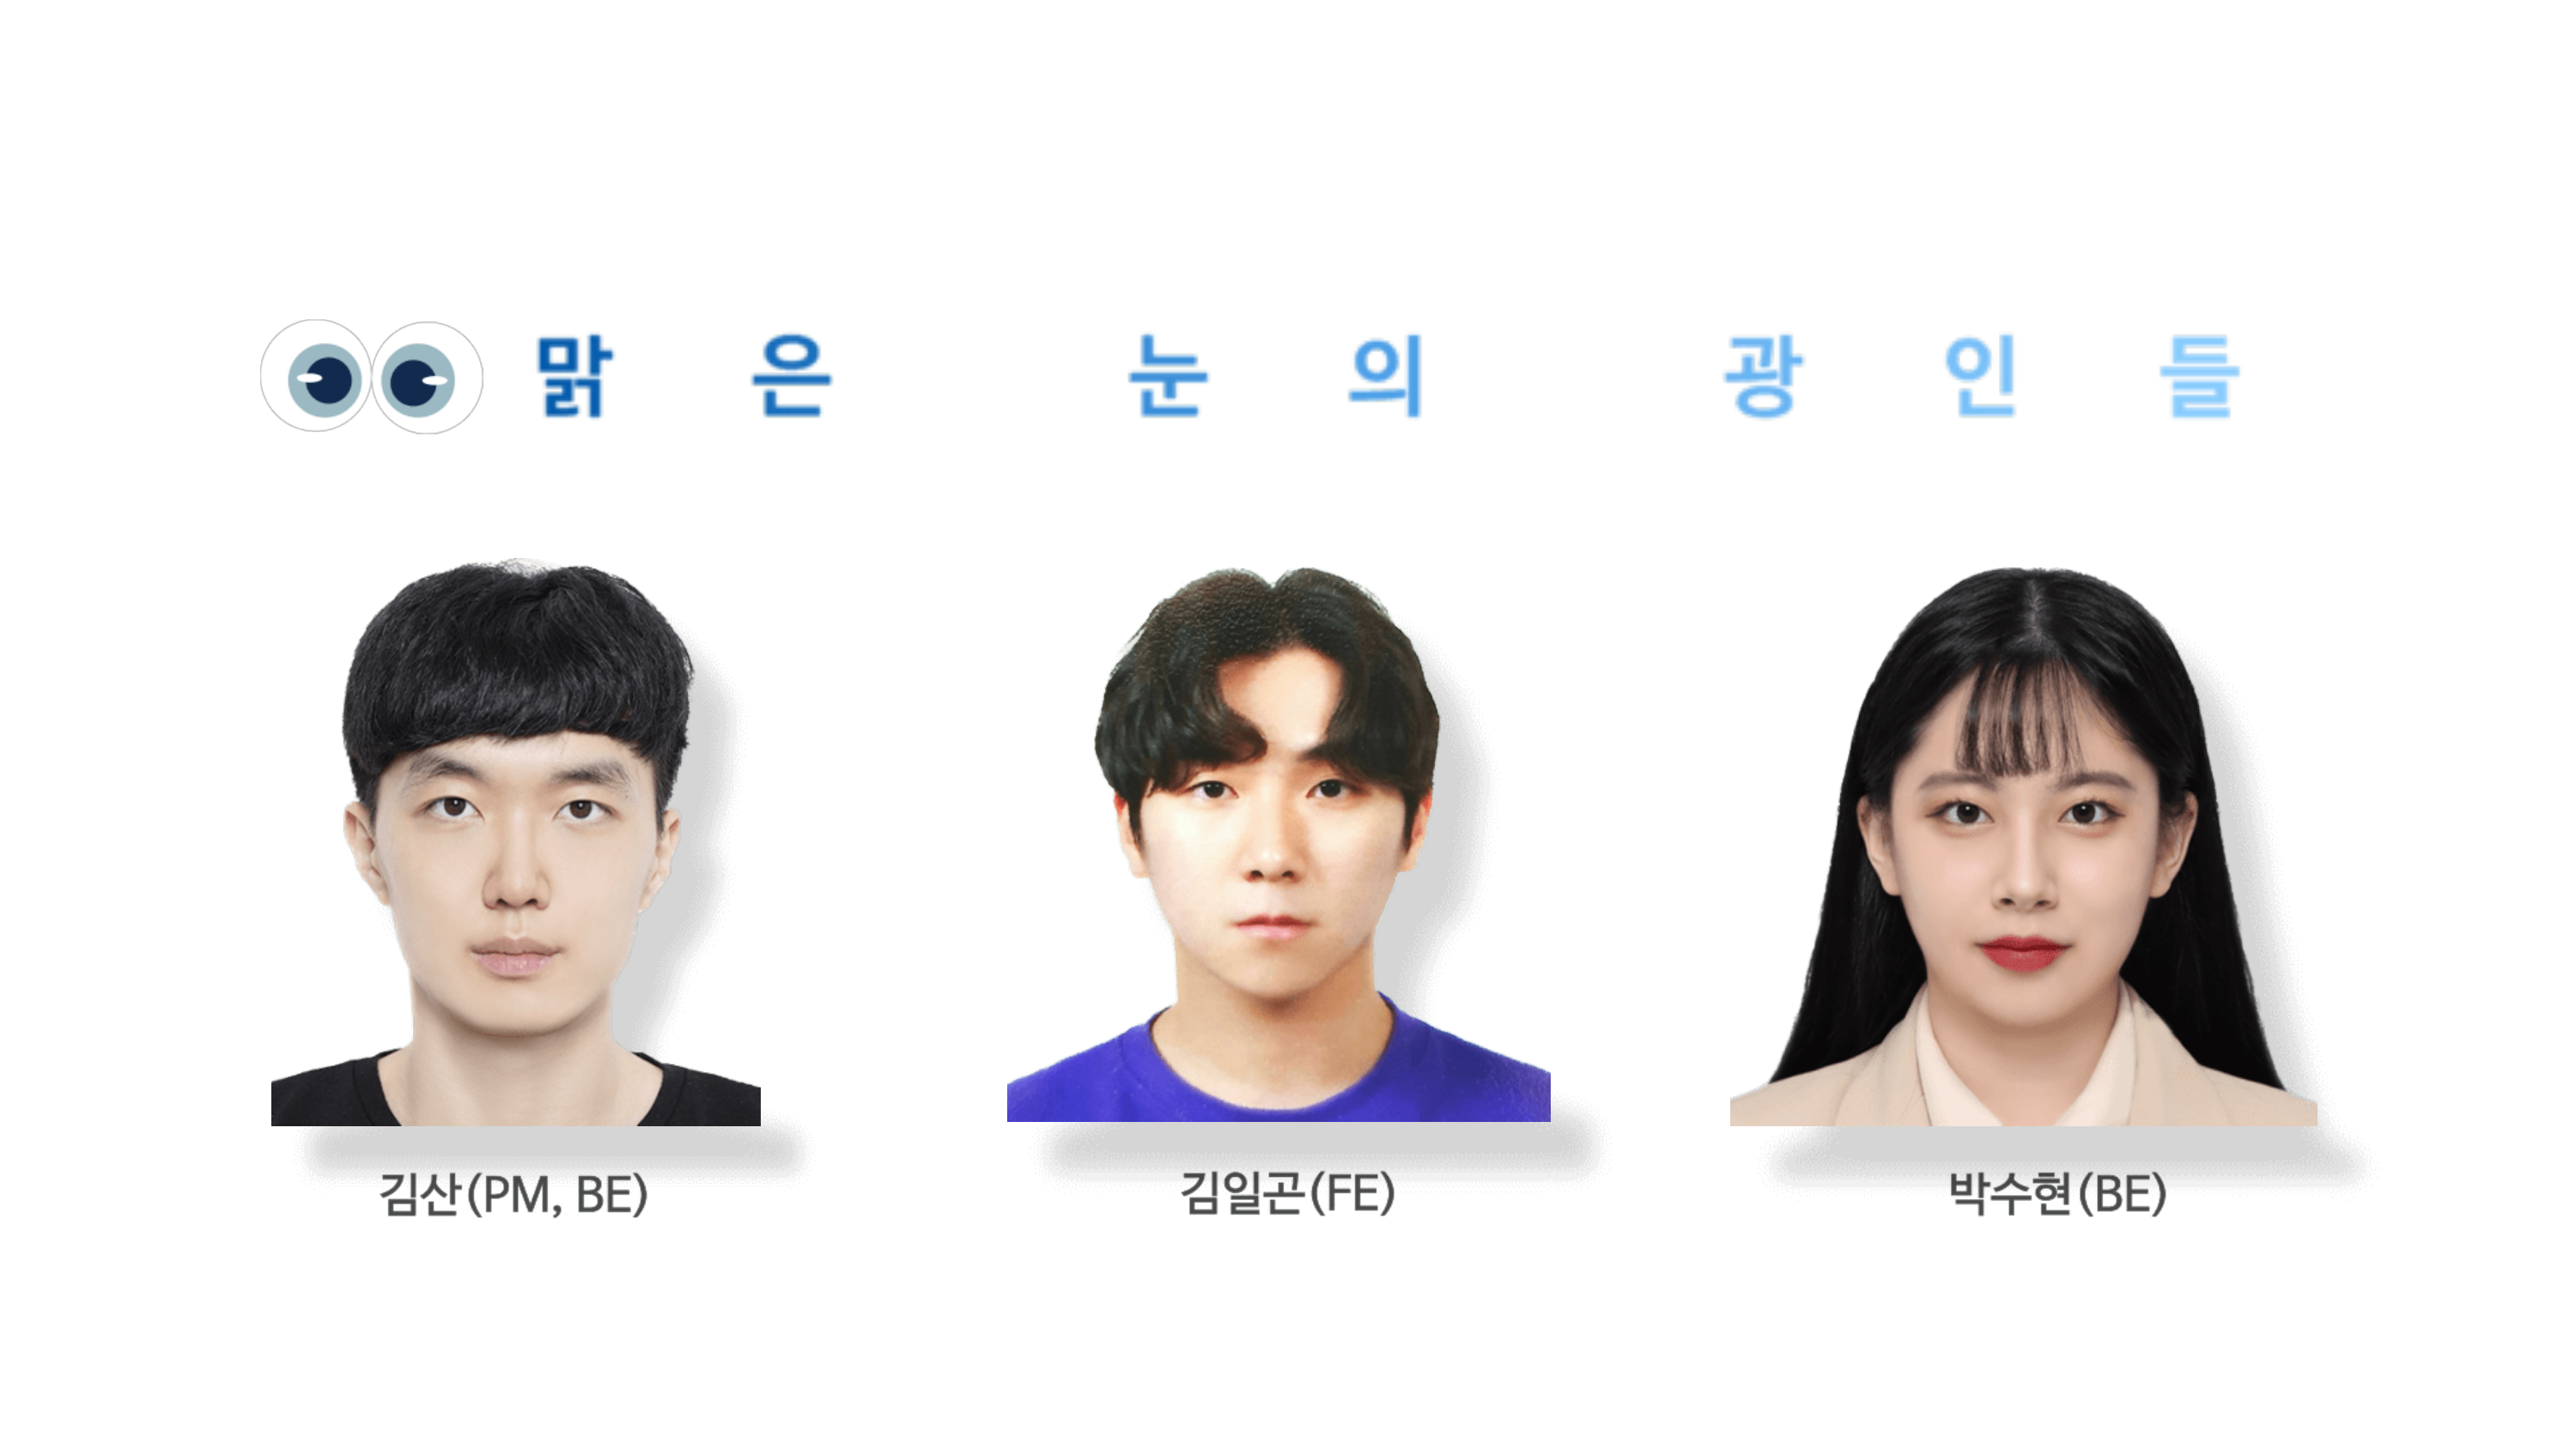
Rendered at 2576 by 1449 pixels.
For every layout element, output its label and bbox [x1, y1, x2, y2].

text_box [1729, 567, 2318, 1126]
text_box [271, 558, 761, 1127]
picture [65, 282, 2576, 1449]
text_box [1006, 567, 1551, 1122]
text_box [260, 319, 483, 434]
